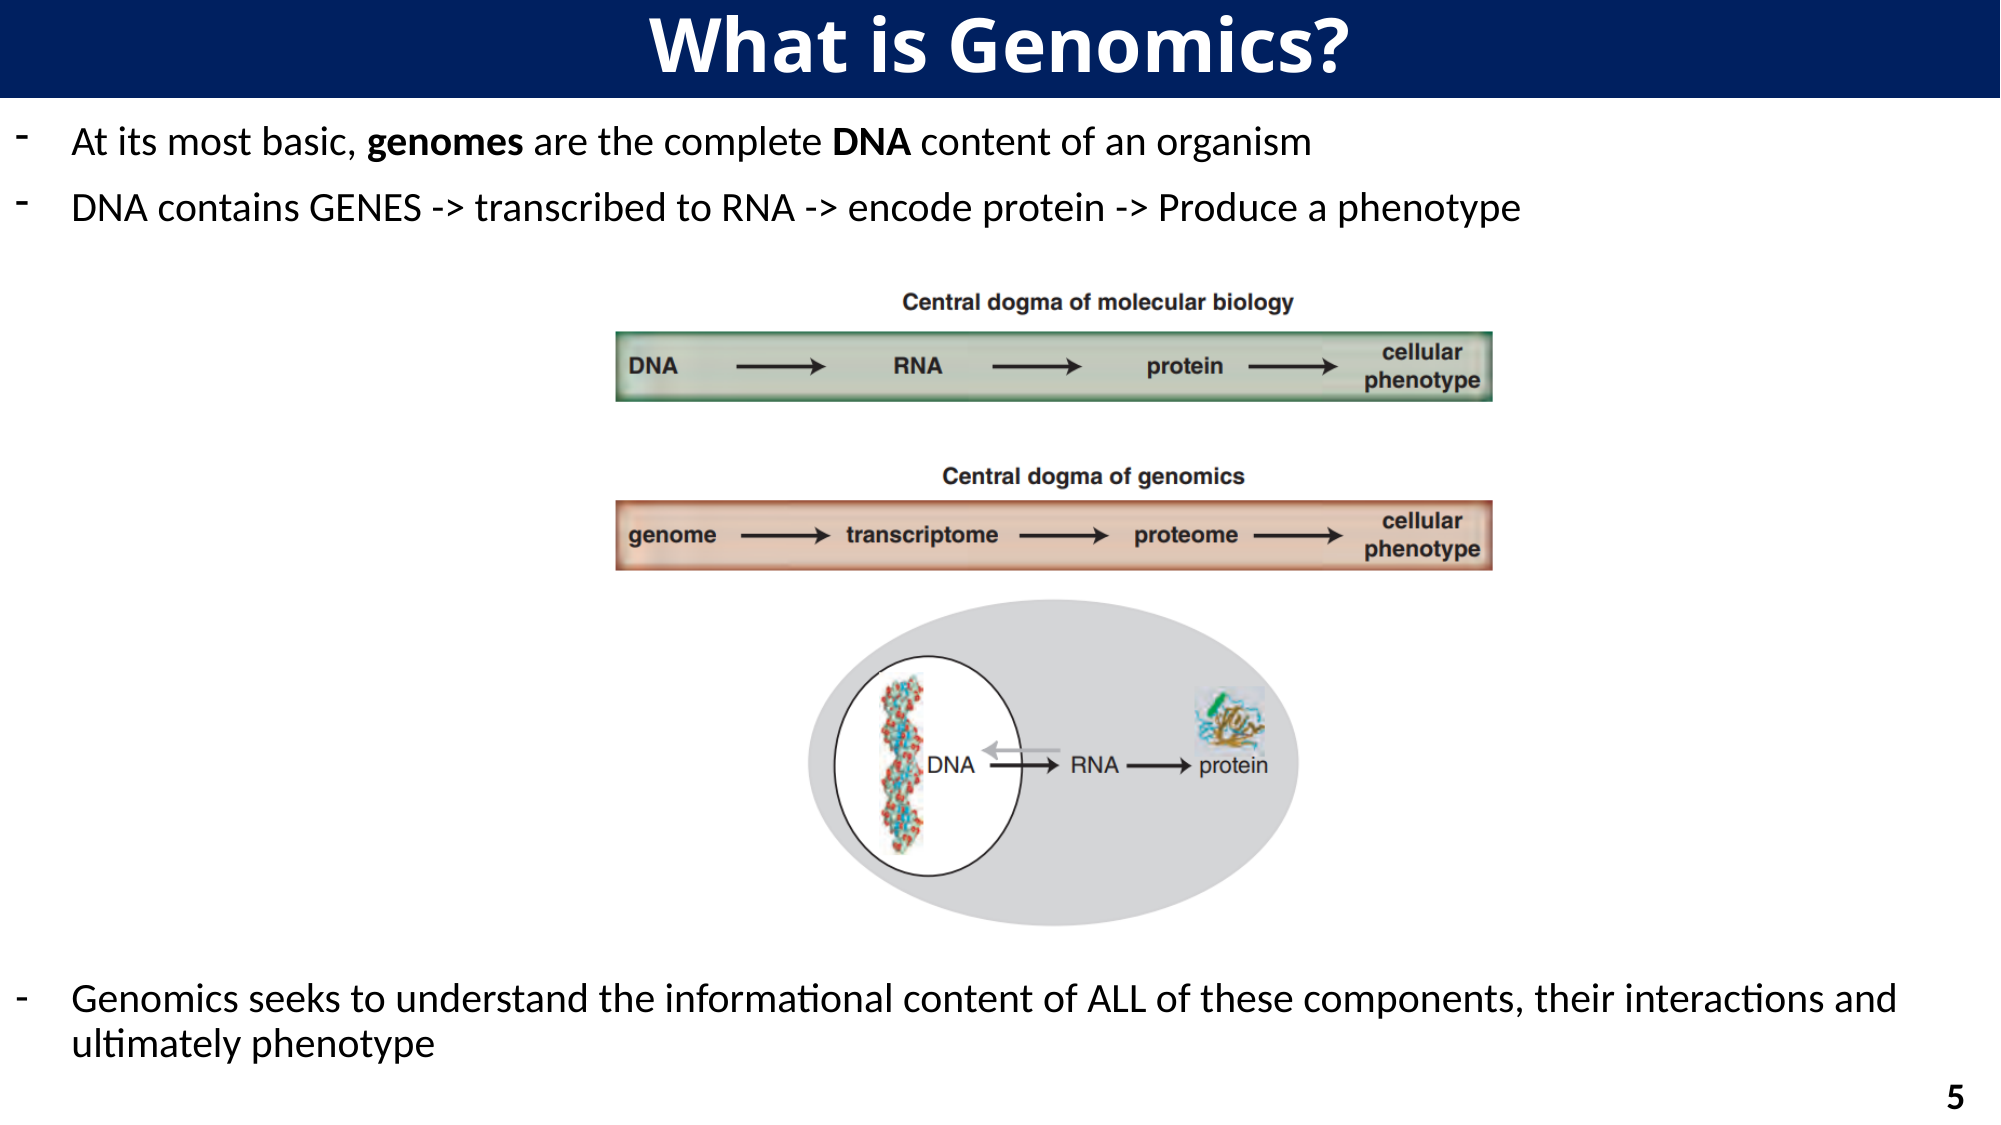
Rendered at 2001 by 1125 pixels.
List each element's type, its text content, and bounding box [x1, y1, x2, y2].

text_box At its most basic, genomes are the complete DNA content of an organism DNA contains GENES -> transcribed to RNA -> encode protein -> Produce a phenotype Genomics seeks to understand the informational content of ALL of these components, their interactions and ultimately phenotype [0, 111, 2000, 1125]
picture [567, 272, 1564, 946]
title What is Genomics? [0, 0, 2000, 96]
text_box 5 [1931, 1064, 1981, 1125]
